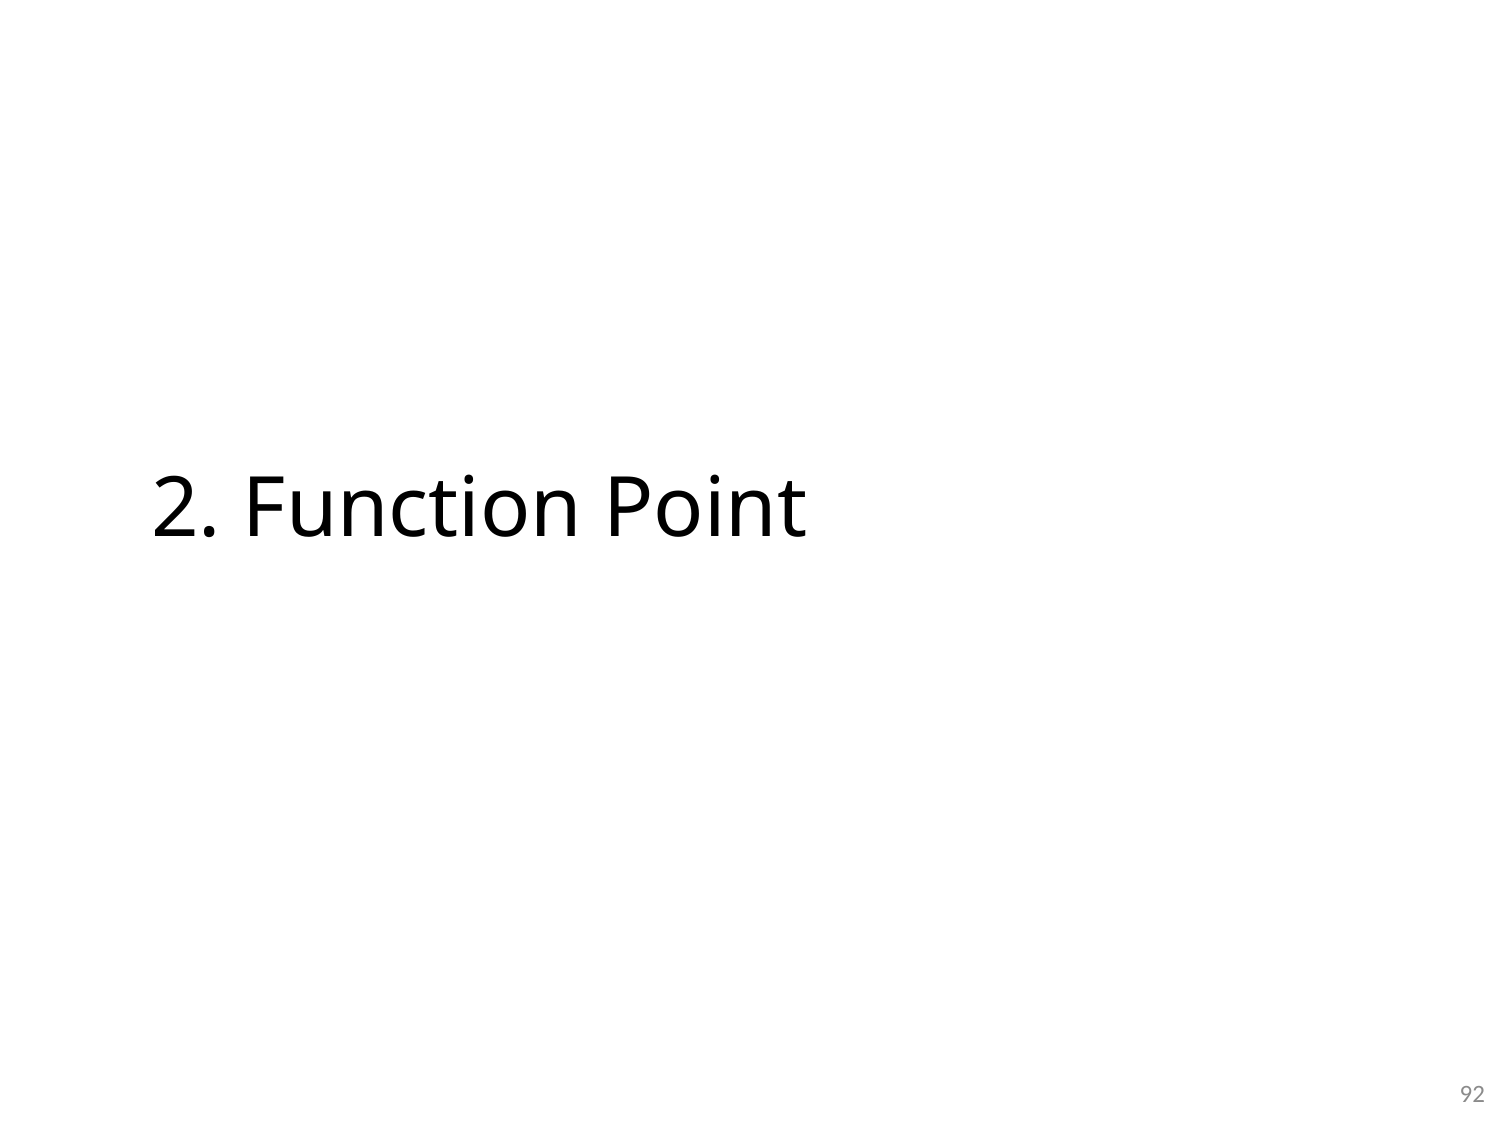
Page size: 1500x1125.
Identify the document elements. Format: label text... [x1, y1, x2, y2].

slide_number 92 [1162, 1062, 1500, 1123]
title 2. Function Point [136, 183, 1353, 563]
